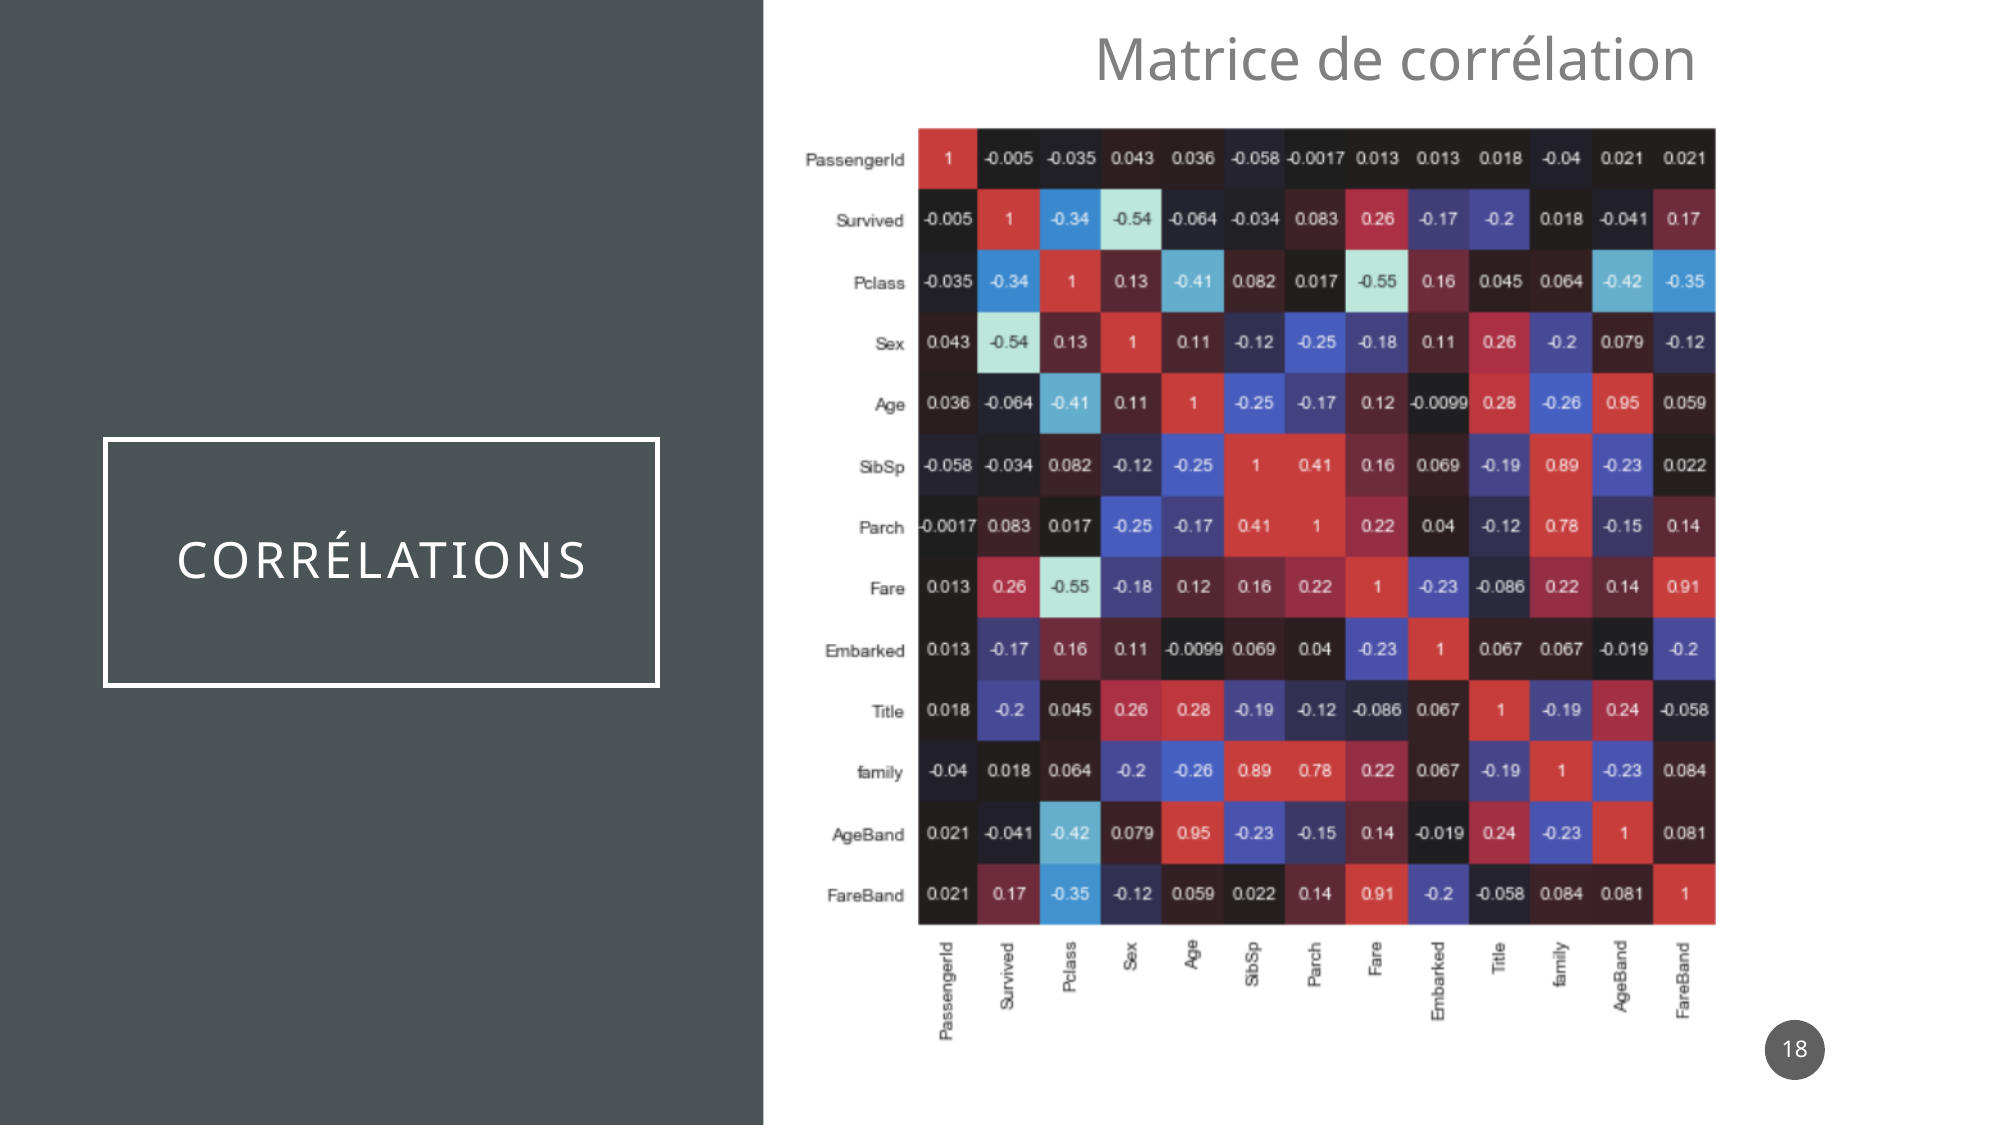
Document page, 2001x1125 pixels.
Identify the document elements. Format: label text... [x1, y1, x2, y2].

picture [803, 100, 1725, 1049]
text_box [764, 0, 2000, 1125]
text_box Matrice de corrélation [903, 14, 1904, 100]
text_box [0, 0, 764, 1125]
title Corrélations [103, 437, 660, 688]
slide_number 18 [1764, 1019, 1825, 1080]
